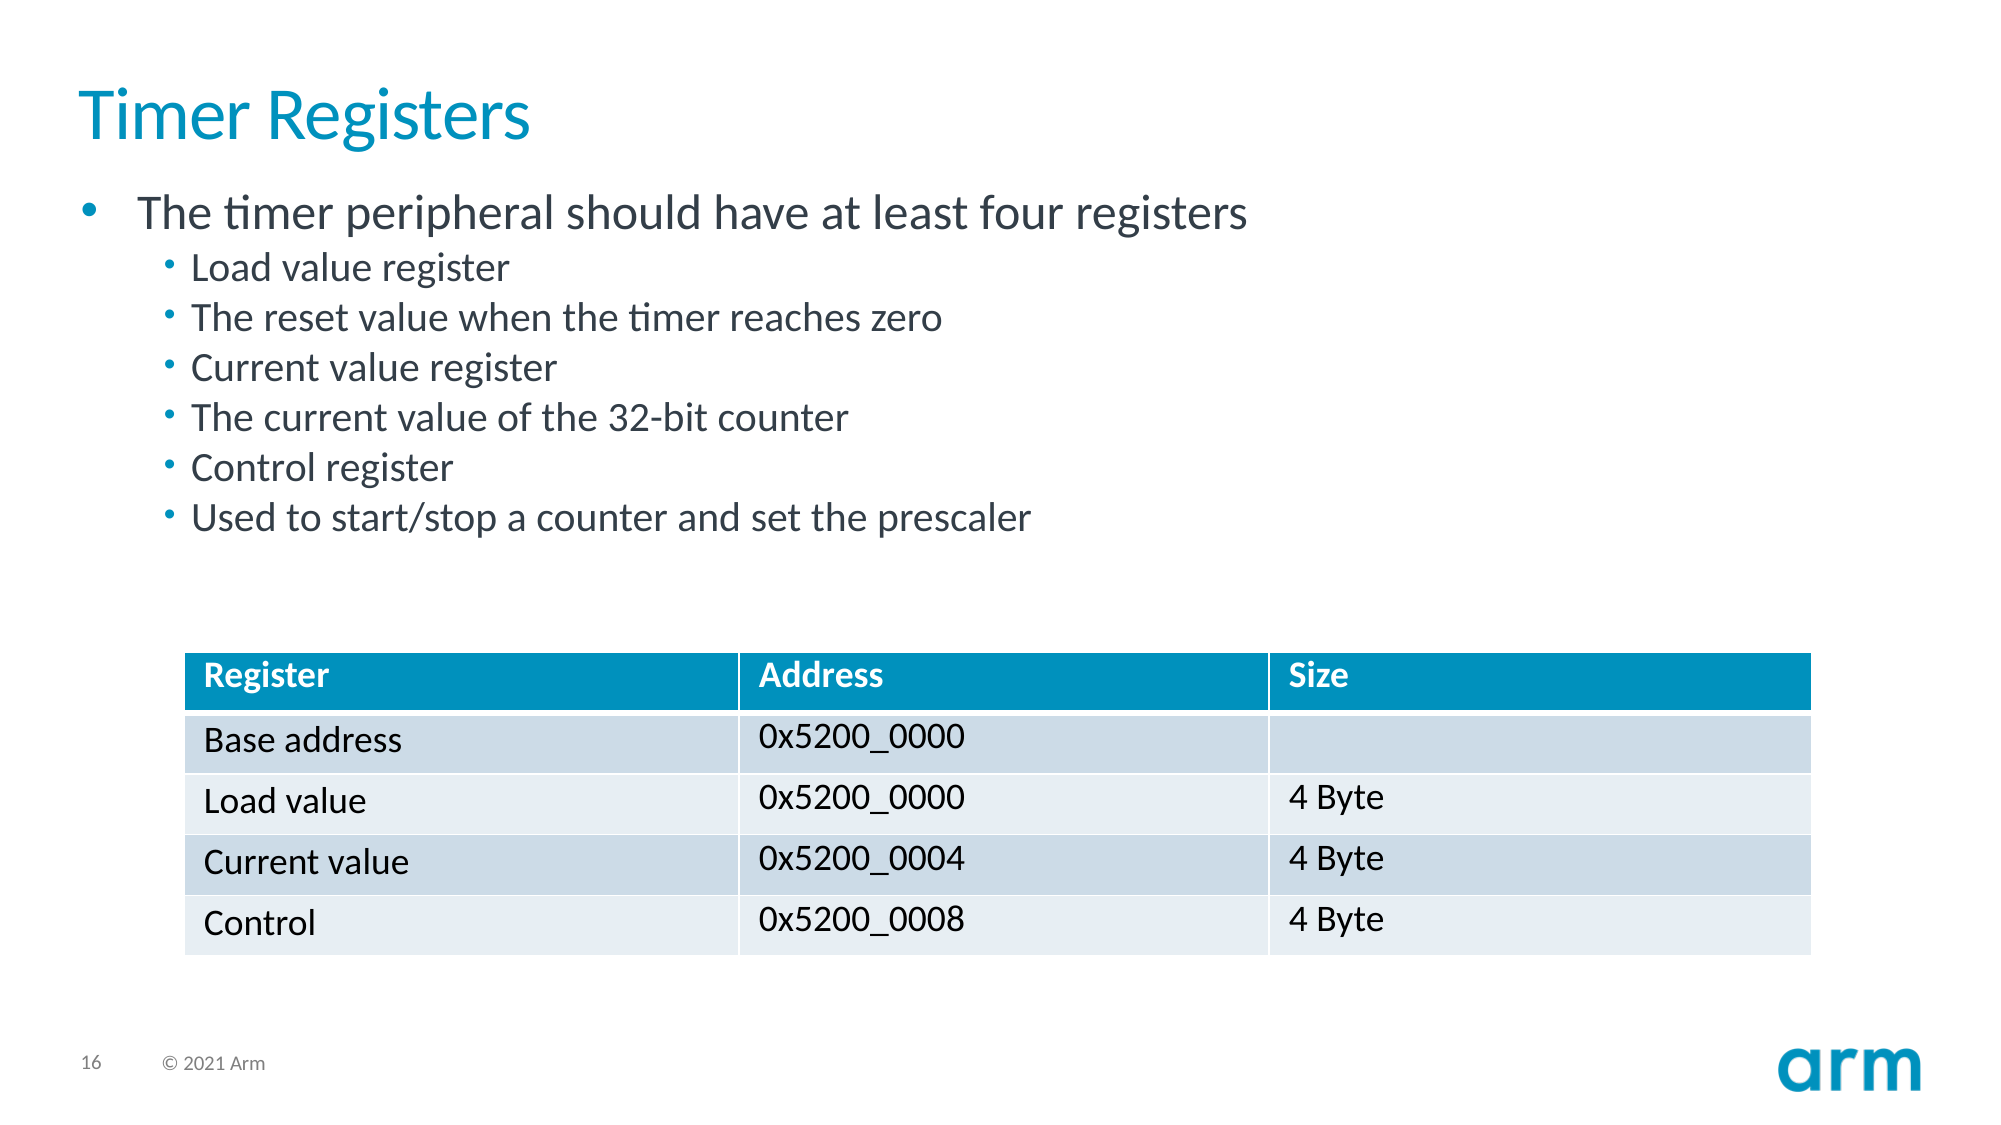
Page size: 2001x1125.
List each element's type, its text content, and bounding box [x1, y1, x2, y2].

table_cell Base address [185, 716, 738, 773]
table_cell 0x5200_0000 [740, 716, 1268, 773]
picture [1777, 1047, 1922, 1093]
table_header Address [740, 653, 1268, 710]
table_cell 4 Byte [1270, 835, 1811, 895]
title Timer Registers [78, 78, 1922, 186]
list The timer peripheral should have at least four registers Load value register The reset value when the timer reaches zero Current value register The current value of the 32-bit counter Control register Used to start/stop a counter and set the prescaler [80, 179, 1915, 653]
table_cell 4 Byte [1270, 896, 1811, 955]
table_cell 0x5200_0004 [740, 835, 1268, 895]
table_cell Load value [185, 775, 738, 834]
table_header Register [185, 653, 738, 710]
table_header Size [1270, 653, 1811, 710]
table_cell 0x5200_0000 [740, 775, 1268, 834]
table_cell [1270, 716, 1811, 773]
table_cell 0x5200_0008 [740, 896, 1268, 955]
table_cell 4 Byte [1270, 775, 1811, 834]
table_cell Control [185, 896, 738, 955]
table_cell Current value [185, 835, 738, 895]
